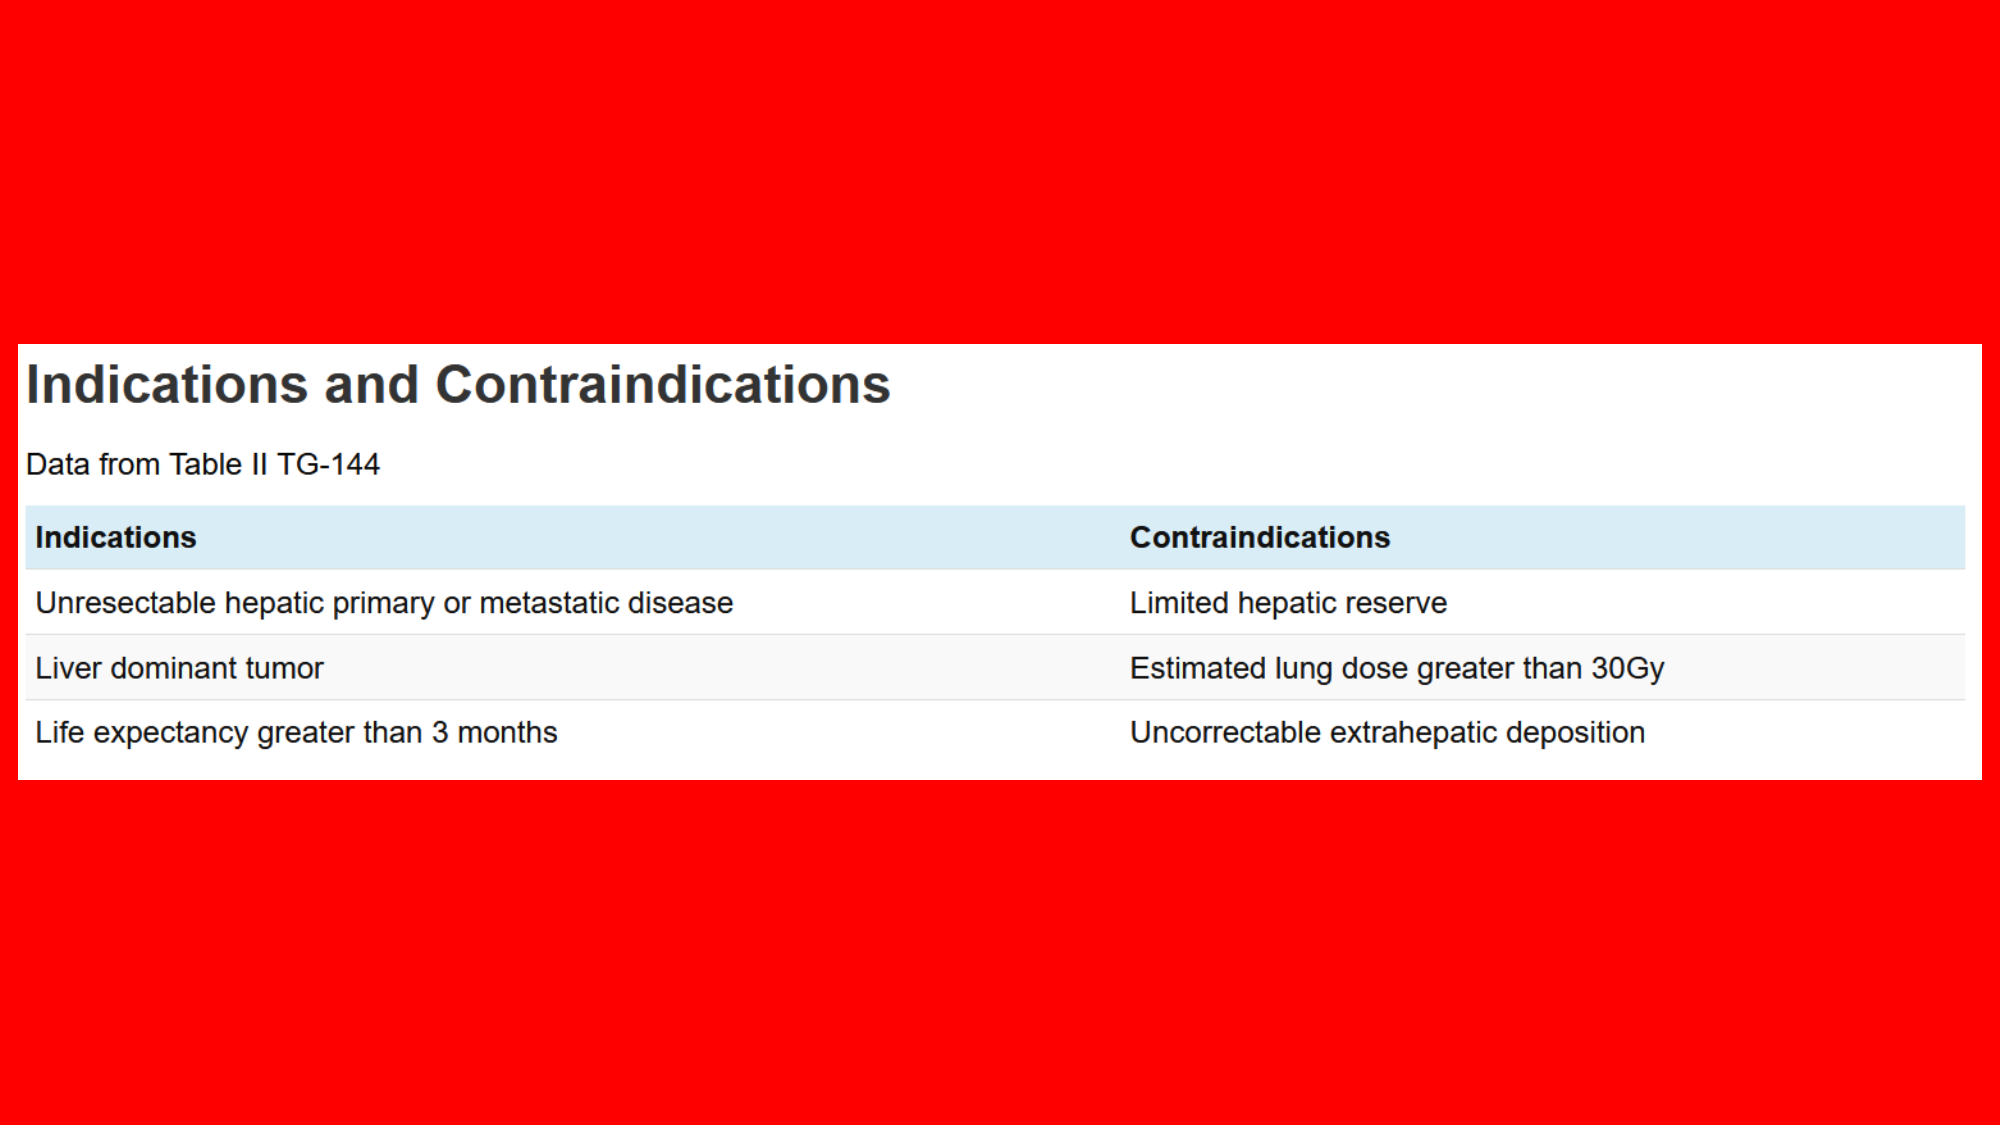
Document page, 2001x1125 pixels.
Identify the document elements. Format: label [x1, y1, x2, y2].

picture [18, 344, 1982, 780]
